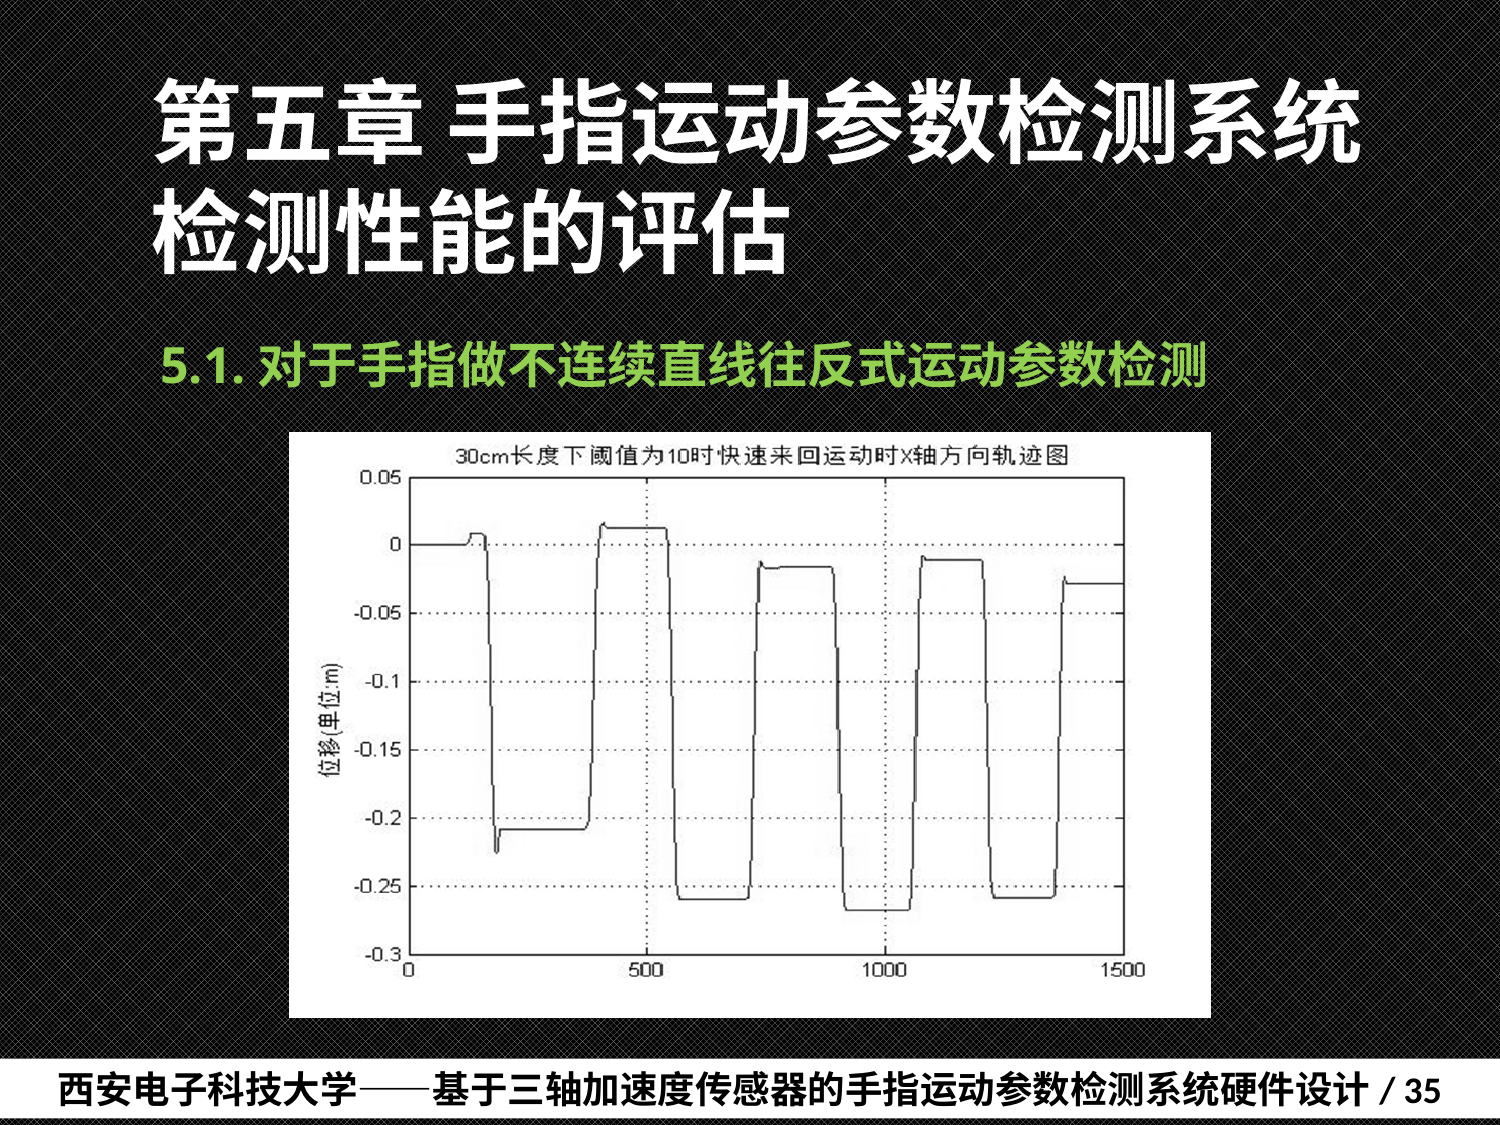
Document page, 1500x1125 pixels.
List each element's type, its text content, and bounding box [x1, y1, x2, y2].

picture [288, 432, 1211, 1018]
subtitle 5.1.对于手指做不连续直线往反式运动参数检测 [145, 326, 1409, 1035]
title 第五章 手指运动参数检测系统检测性能的评估 [135, 54, 1411, 296]
text_box 西安电子科技大学——基于三轴加速度传感器的手指运动参数检测系统硬件设计/ 35 [0, 1058, 1500, 1119]
